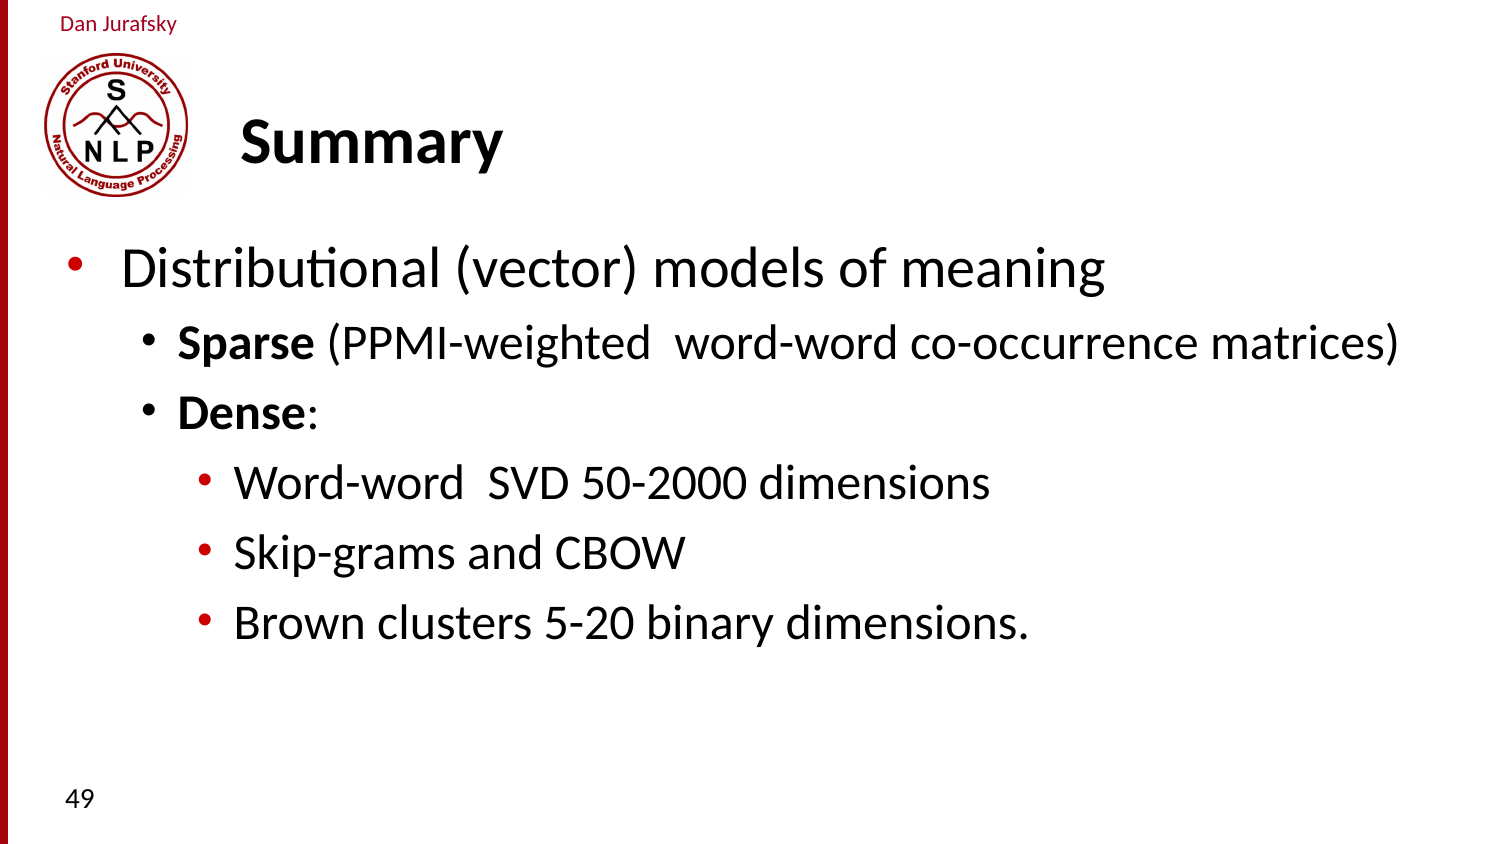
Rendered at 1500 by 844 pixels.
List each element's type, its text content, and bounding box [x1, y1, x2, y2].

list Distributional (vector) models of meaning Sparse (PPMI-weighted word-word co-occurrence matrices) Dense: Word-word SVD 50-2000 dimensions Skip-grams and CBOW Brown clusters 5-20 binary dimensions. [50, 221, 1450, 829]
picture [44, 53, 188, 197]
slide_number 49 [49, 771, 376, 829]
title Summary [225, 62, 1450, 185]
